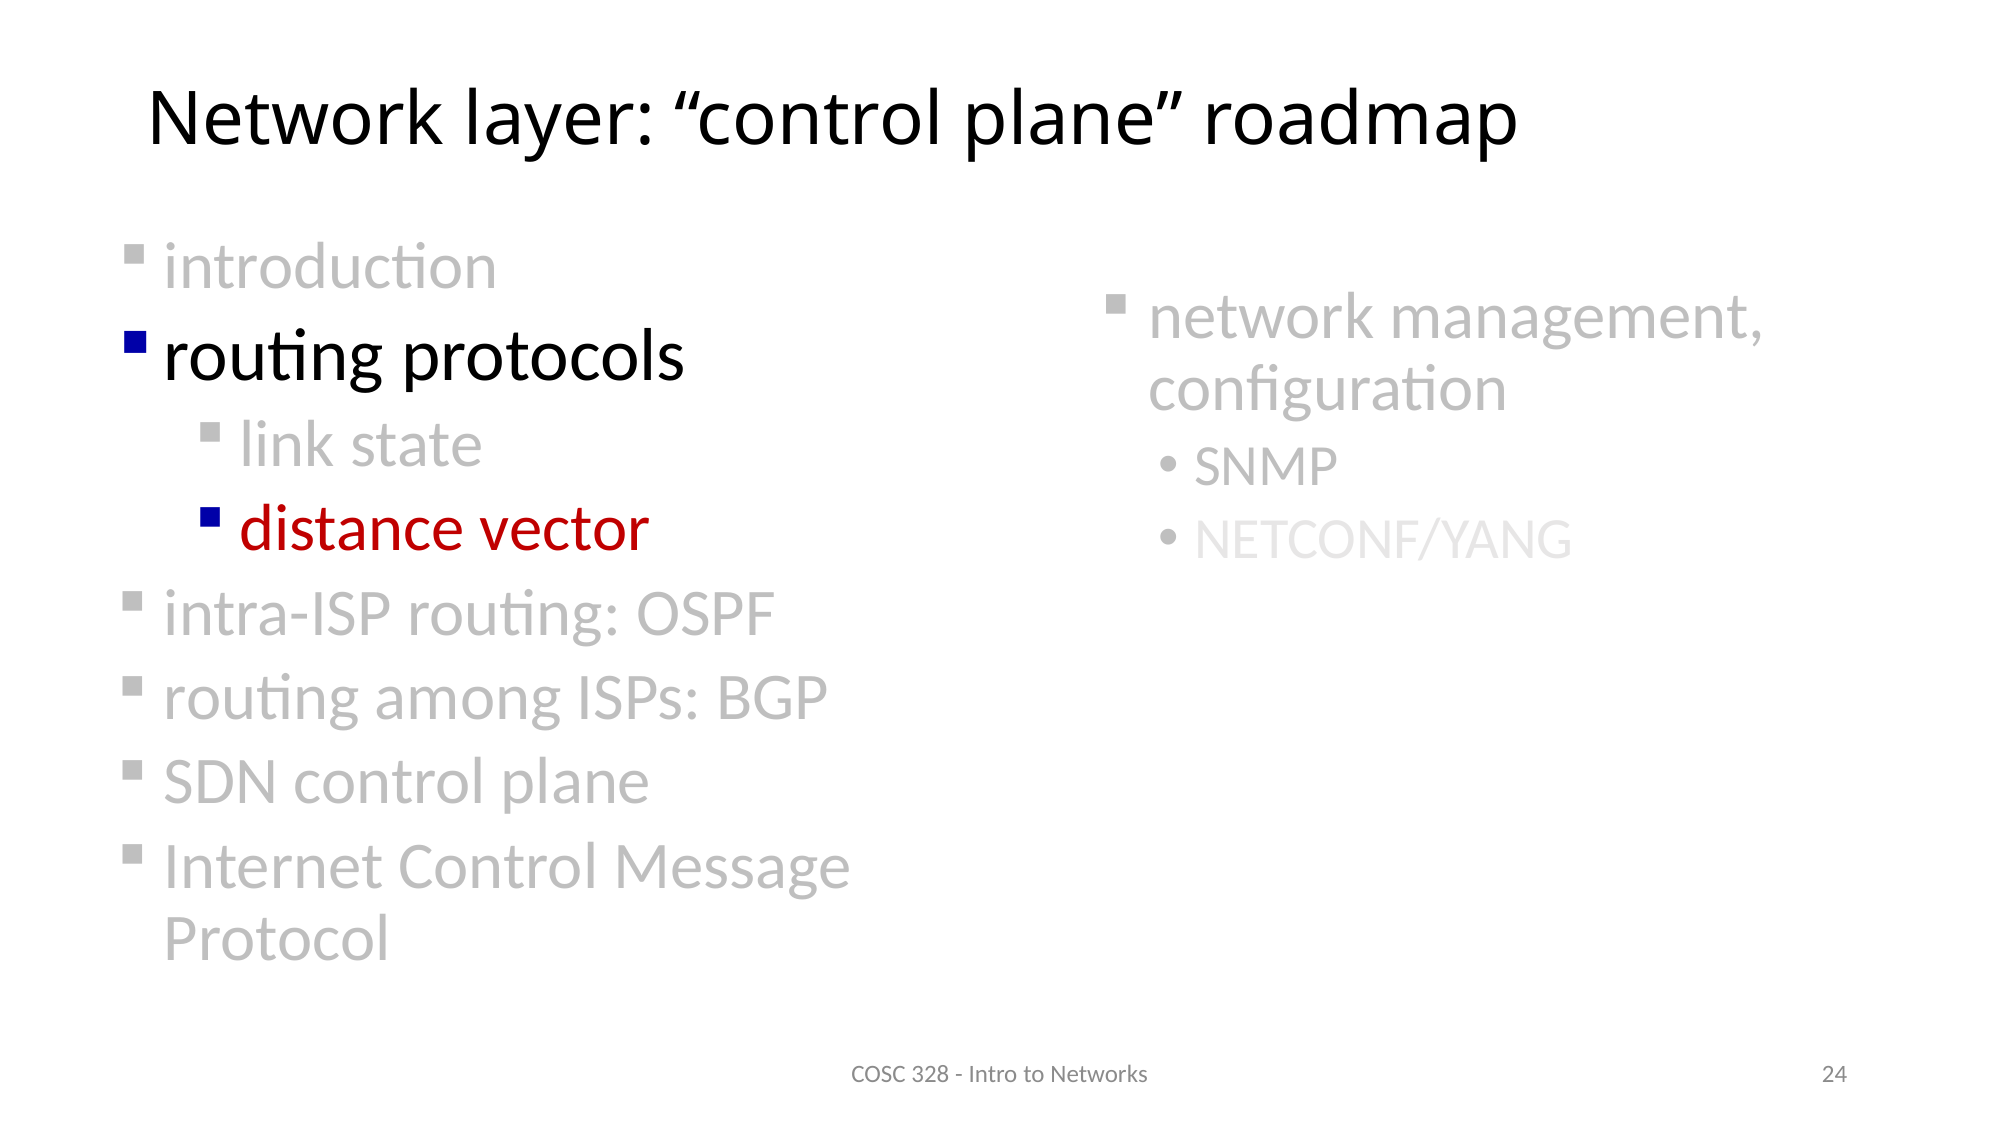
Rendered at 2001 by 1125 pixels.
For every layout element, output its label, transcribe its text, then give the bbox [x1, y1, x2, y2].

slide_number 24 [1412, 1042, 1863, 1103]
text_box introduction routing protocols link state distance vector intra-ISP routing: OSPF routing among ISPs: BGP SDN control plane Internet Control Message Protocol [102, 223, 1017, 1050]
text_box network management, configuration SNMP NETCONF/YANG [1066, 273, 1898, 592]
title Network layer: “control plane” roadmap [131, 47, 1856, 195]
footer COSC 328 - Intro to Networks [662, 1042, 1338, 1103]
